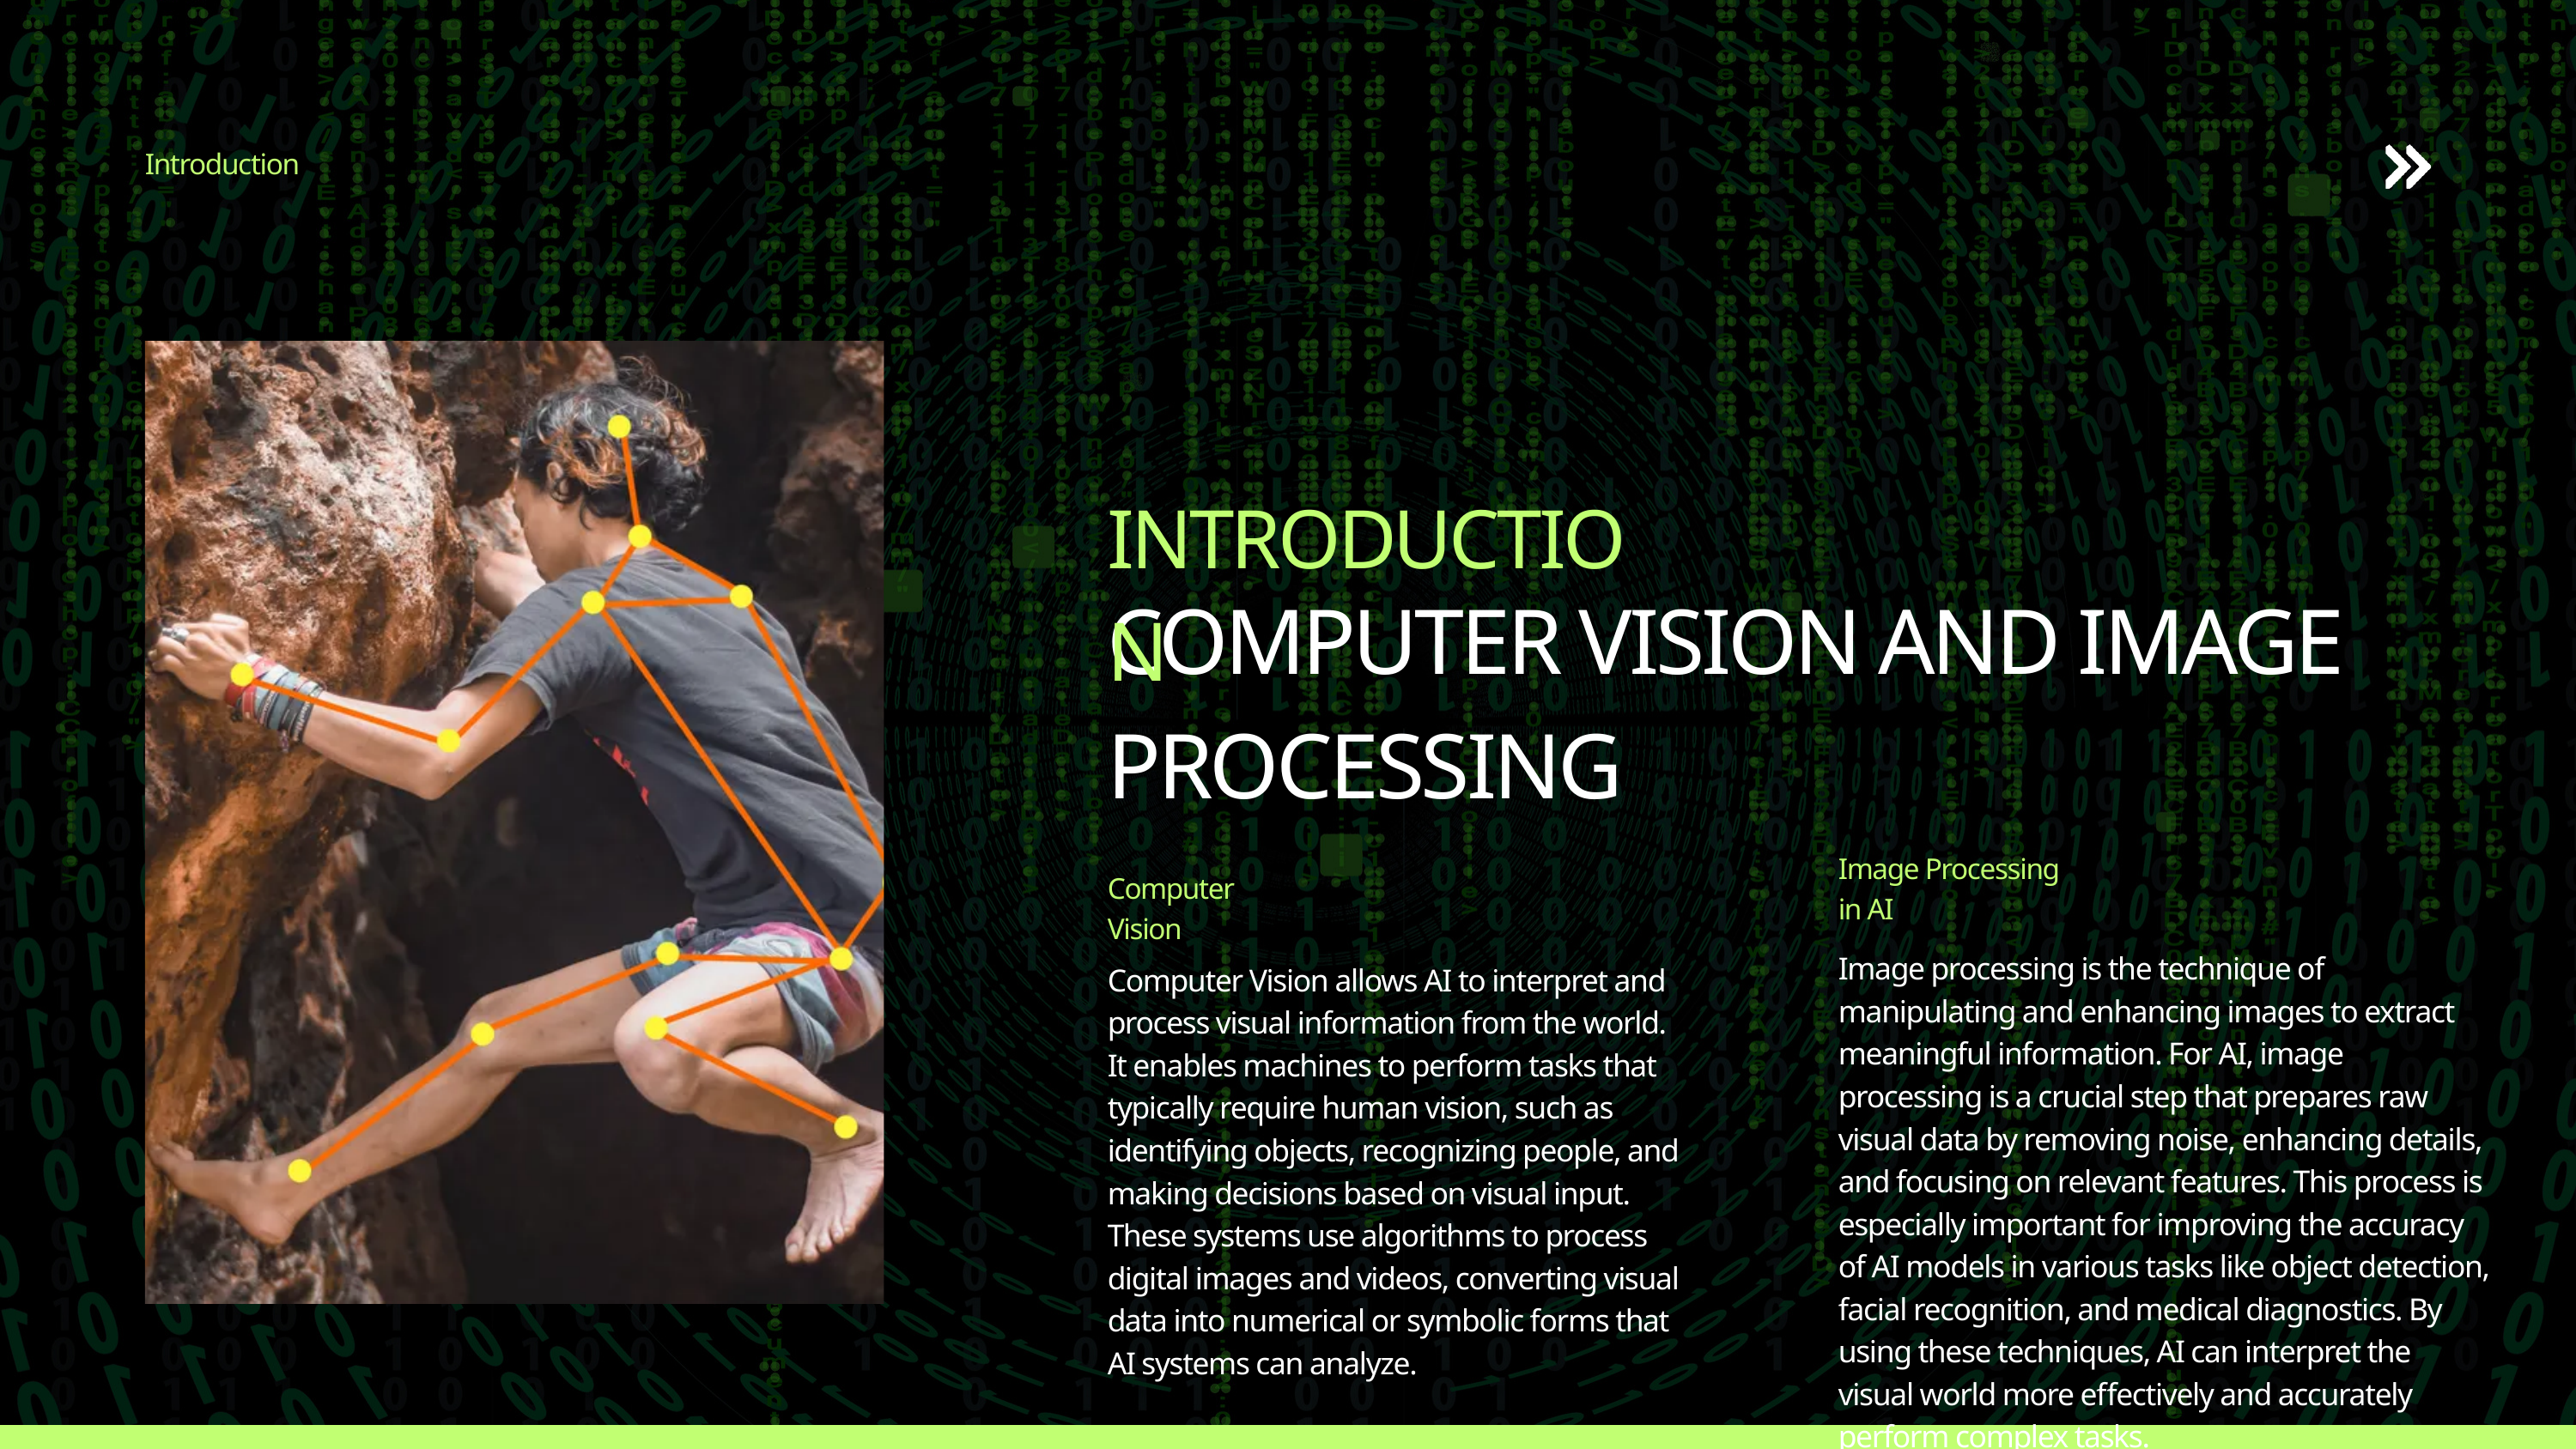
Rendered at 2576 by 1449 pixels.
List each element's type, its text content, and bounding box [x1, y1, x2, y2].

text_box Computer Vision allows AI to interpret and process visual information from the world. It enables machines to perform tasks that typically require human vision, such as identifying objects, recognizing people, and making decisions based on visual input. These systems use algorithms to process digital images and videos, converting visual data into numerical or symbolic forms that AI systems can analyze. [1107, 955, 1684, 1381]
text_box [0, 0, 2576, 1424]
text_box Image Processing in AI [1838, 845, 2075, 926]
text_box COMPUTER VISION AND IMAGE PROCESSING [1107, 567, 2369, 817]
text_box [0, 1425, 2576, 1449]
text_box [144, 341, 884, 1304]
text_box INTRODUCTION [1107, 471, 1684, 698]
text_box [2385, 144, 2432, 189]
text_box Introduction [144, 140, 302, 181]
text_box Image processing is the technique of manipulating and enhancing images to extract meaningful information. For AI, image processing is a crucial step that prepares raw visual data by removing noise, enhancing details, and focusing on relevant features. This process is especially important for improving the accuracy of AI models in various tasks like object detection, facial recognition, and medical diagnostics. By using these techniques, AI can interpret the visual world more effectively and accurately perform complex tasks. [1838, 943, 2490, 1424]
text_box Computer Vision [1107, 864, 1303, 945]
